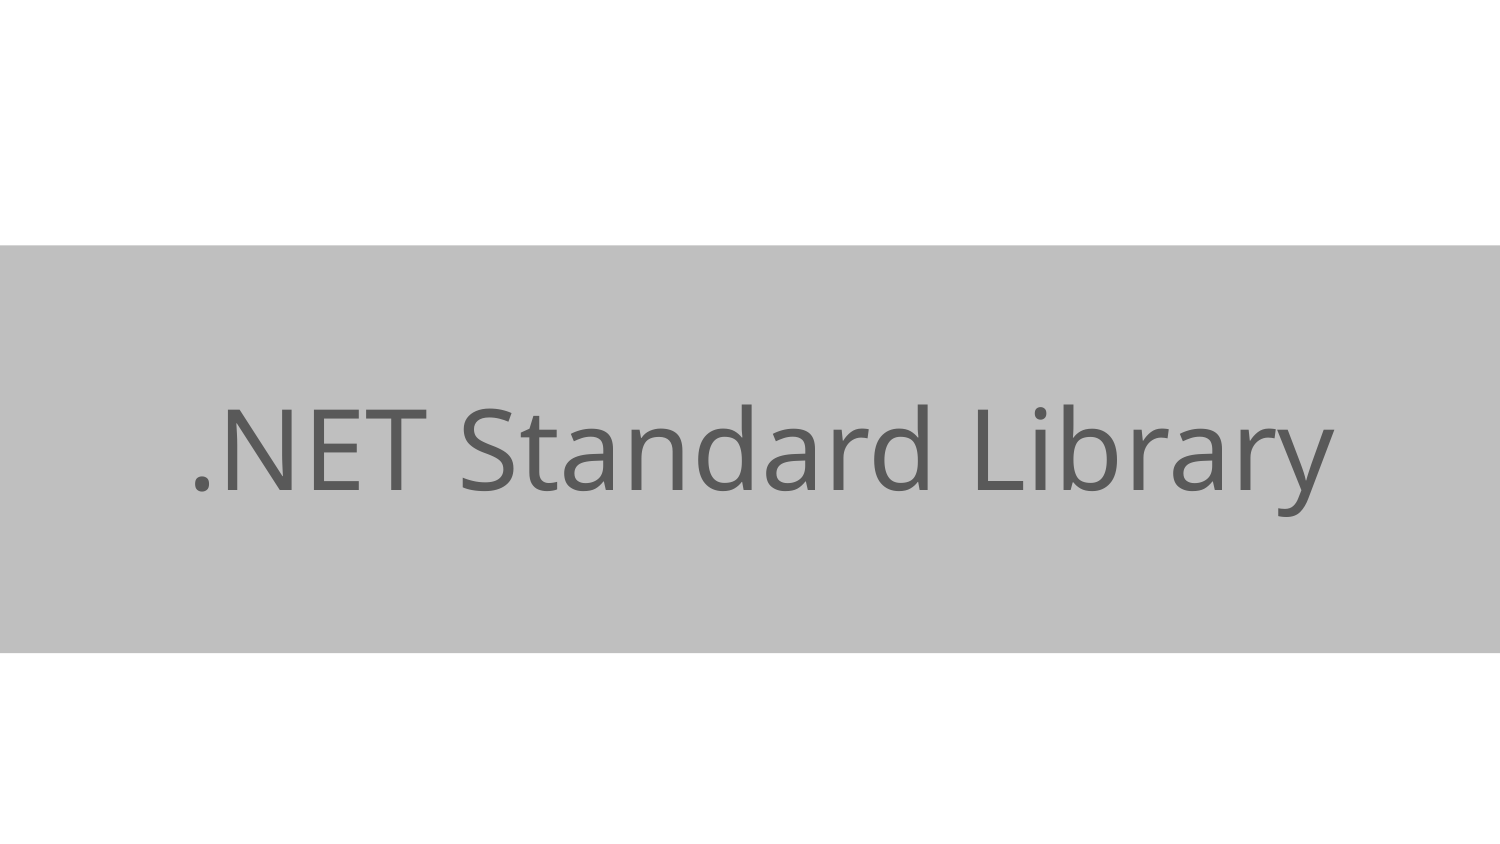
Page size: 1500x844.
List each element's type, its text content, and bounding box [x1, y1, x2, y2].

title .NET Standard Library [187, 401, 1341, 514]
